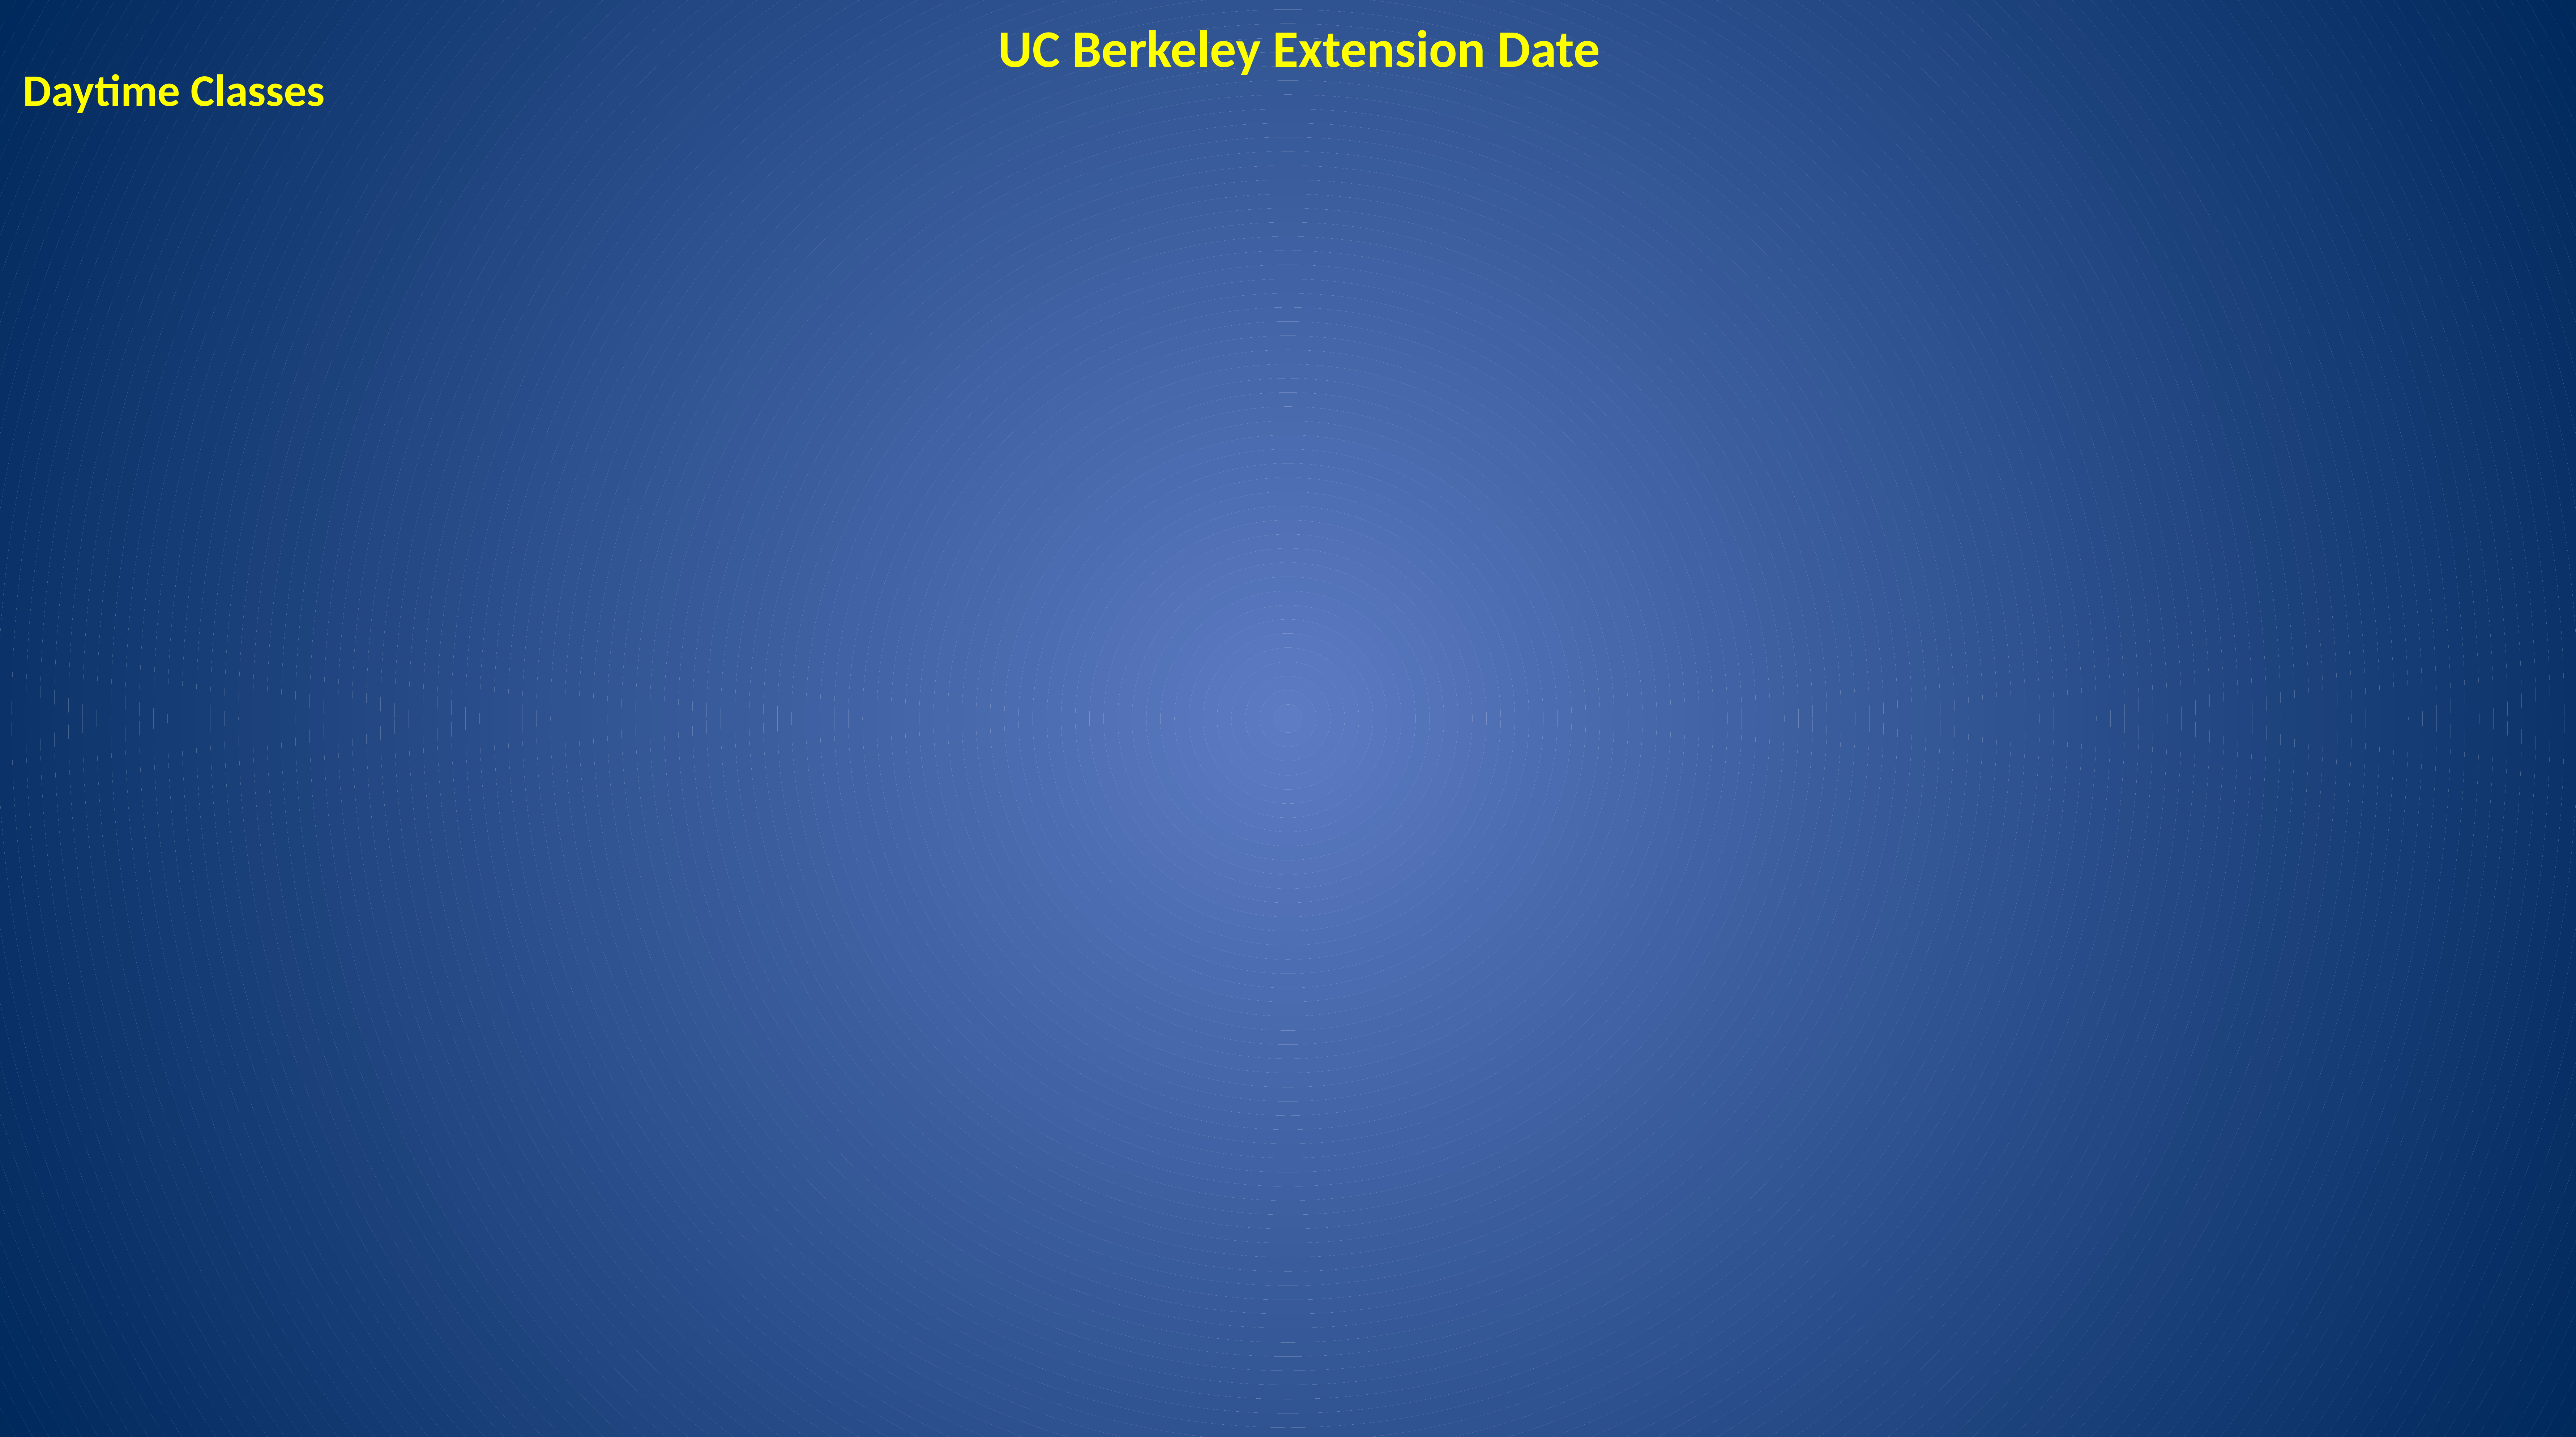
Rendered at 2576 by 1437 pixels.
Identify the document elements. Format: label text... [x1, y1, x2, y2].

table_cell [22, 546, 294, 558]
table_cell [294, 166, 565, 179]
table_cell [565, 301, 1053, 313]
table_cell [294, 460, 565, 472]
text_box UC Berkeley Extension Date [140, 10, 2458, 81]
table_cell [22, 680, 294, 692]
table_cell [565, 595, 1053, 607]
table_cell [294, 142, 565, 154]
table_cell [22, 607, 294, 619]
table_header [2409, 117, 2544, 130]
table_cell [565, 460, 1053, 472]
table_cell [1053, 533, 2409, 546]
table_cell [2409, 436, 2544, 448]
table_cell [2409, 570, 2544, 582]
table_cell [294, 130, 565, 142]
table_cell [565, 313, 1053, 325]
table_cell [2409, 509, 2544, 521]
table_cell [565, 546, 1053, 558]
table_cell [2409, 179, 2544, 191]
table_cell [294, 338, 565, 350]
table_cell [22, 289, 294, 301]
table_cell [1053, 631, 2409, 643]
table_cell [565, 375, 1053, 386]
table_cell [565, 472, 1053, 484]
table_cell [1053, 460, 2409, 472]
table_cell [294, 656, 565, 668]
table_cell [2409, 252, 2544, 264]
table_cell [22, 362, 294, 375]
table_cell [1053, 399, 2409, 411]
table_cell [565, 386, 1053, 399]
table_cell [1053, 472, 2409, 484]
table_cell [294, 215, 565, 228]
table_cell [2409, 656, 2544, 668]
table_cell [565, 497, 1053, 509]
table_cell [22, 411, 294, 423]
table_cell [22, 142, 294, 154]
table_cell [294, 582, 565, 595]
table_cell [1053, 252, 2409, 264]
table_cell [294, 546, 565, 558]
table_cell [565, 582, 1053, 595]
title Daytime Classes [0, 52, 398, 124]
table_cell [22, 191, 294, 203]
table_cell [22, 179, 294, 191]
table_cell [2409, 203, 2544, 215]
table_cell [2409, 350, 2544, 362]
table_cell [2409, 338, 2544, 350]
table_cell [565, 325, 1053, 338]
table_cell [1053, 154, 2409, 166]
table_cell [22, 264, 294, 277]
table_cell [294, 619, 565, 631]
table_cell [1053, 325, 2409, 338]
table_cell [2409, 399, 2544, 411]
table_header [1053, 117, 2409, 130]
table_cell [294, 240, 565, 252]
table_cell [1053, 179, 2409, 191]
table_cell [22, 350, 294, 362]
table_cell [294, 570, 565, 582]
table_cell [22, 154, 294, 166]
table_cell [565, 643, 1053, 656]
table_cell [2409, 607, 2544, 619]
table_cell [22, 228, 294, 240]
table_cell [22, 130, 294, 142]
table_cell [565, 411, 1053, 423]
table_cell [294, 595, 565, 607]
table_cell [1053, 203, 2409, 215]
table_cell [2409, 595, 2544, 607]
table_cell [1053, 484, 2409, 497]
table_cell [565, 338, 1053, 350]
table_cell [2409, 558, 2544, 570]
table_cell [1053, 264, 2409, 277]
table_cell [1053, 375, 2409, 386]
table_cell [22, 472, 294, 484]
table_cell [22, 497, 294, 509]
table_cell [2409, 386, 2544, 399]
table_cell [294, 301, 565, 313]
table_cell [1053, 423, 2409, 436]
table_cell [2409, 301, 2544, 313]
table_cell [1053, 607, 2409, 619]
table_cell [22, 509, 294, 521]
table_cell [1053, 656, 2409, 668]
table_cell [2409, 142, 2544, 154]
table_cell [1053, 130, 2409, 142]
table_cell [2409, 277, 2544, 289]
table_cell [565, 289, 1053, 301]
table_cell [22, 166, 294, 179]
table_cell [294, 692, 565, 705]
table_cell [1053, 362, 2409, 375]
table_cell [1053, 228, 2409, 240]
table_cell [294, 668, 565, 680]
table_cell [1053, 619, 2409, 631]
table_cell [22, 399, 294, 411]
table_cell [1053, 680, 2409, 692]
table_cell [2409, 240, 2544, 252]
table_cell [294, 484, 565, 497]
table_header [22, 124, 294, 130]
table_cell [294, 509, 565, 521]
table_cell [22, 643, 294, 656]
table_cell [294, 607, 565, 619]
table_cell [2409, 166, 2544, 179]
table_cell [294, 643, 565, 656]
table_cell [294, 399, 565, 411]
table_cell [565, 423, 1053, 436]
table_cell [1053, 289, 2409, 301]
table_cell [1053, 448, 2409, 460]
table_cell [294, 350, 565, 362]
table_cell [565, 130, 1053, 142]
table_cell [294, 154, 565, 166]
table_cell [2409, 264, 2544, 277]
table_cell [2409, 130, 2544, 142]
table_cell [1053, 350, 2409, 362]
table_cell [22, 240, 294, 252]
table_cell [565, 680, 1053, 692]
table_cell [294, 325, 565, 338]
table_cell [565, 558, 1053, 570]
table_cell [565, 264, 1053, 277]
table_cell [1053, 595, 2409, 607]
table_cell [565, 166, 1053, 179]
table_cell [565, 656, 1053, 668]
table_cell [565, 277, 1053, 289]
table_cell [22, 252, 294, 264]
table_cell [22, 386, 294, 399]
table_cell [22, 631, 294, 643]
table_cell [294, 313, 565, 325]
table_cell [2409, 668, 2544, 680]
table_cell [2409, 375, 2544, 386]
table_cell [565, 668, 1053, 680]
table_cell [565, 631, 1053, 643]
table_cell [22, 215, 294, 228]
table_cell [22, 692, 294, 705]
table_cell [1053, 277, 2409, 289]
table_cell [1053, 338, 2409, 350]
table_cell [2409, 289, 2544, 301]
table_cell [565, 362, 1053, 375]
table_cell [22, 325, 294, 338]
table_cell [1053, 692, 2409, 705]
table_cell [2409, 680, 2544, 692]
table_cell [294, 362, 565, 375]
table_cell [294, 252, 565, 264]
table_cell [565, 484, 1053, 497]
table_cell [1053, 313, 2409, 325]
table_cell [1053, 142, 2409, 154]
table_cell [294, 472, 565, 484]
table_cell [565, 509, 1053, 521]
table_cell [2409, 411, 2544, 423]
table_cell [22, 423, 294, 436]
table_cell [22, 436, 294, 448]
table_cell [1053, 582, 2409, 595]
table_cell [565, 619, 1053, 631]
table_cell [2409, 497, 2544, 509]
table_cell [22, 338, 294, 350]
table_cell [22, 313, 294, 325]
table_cell [565, 607, 1053, 619]
table_cell [22, 656, 294, 668]
table_cell [22, 484, 294, 497]
table_cell [565, 203, 1053, 215]
table_cell [565, 240, 1053, 252]
table_cell [1053, 166, 2409, 179]
table_cell [1053, 509, 2409, 521]
table_cell [22, 375, 294, 386]
table_cell [294, 191, 565, 203]
table_cell [2409, 362, 2544, 375]
table_cell [1053, 215, 2409, 228]
table_cell [294, 386, 565, 399]
table_cell [294, 533, 565, 546]
table_cell [2409, 521, 2544, 533]
table_cell [565, 521, 1053, 533]
table_cell [2409, 472, 2544, 484]
table_cell [1053, 191, 2409, 203]
table_cell [294, 179, 565, 191]
table_cell [294, 375, 565, 386]
table_cell [1053, 570, 2409, 582]
table_cell [22, 277, 294, 289]
table_cell [2409, 228, 2544, 240]
table_cell [1053, 386, 2409, 399]
table_cell [22, 582, 294, 595]
table_cell [22, 668, 294, 680]
table_cell [22, 521, 294, 533]
table_cell [1053, 546, 2409, 558]
table_cell [2409, 191, 2544, 203]
table_cell [1053, 240, 2409, 252]
table_cell [294, 521, 565, 533]
table_cell [565, 350, 1053, 362]
table_cell [294, 277, 565, 289]
table_cell [22, 460, 294, 472]
table_cell [2409, 546, 2544, 558]
table_cell [22, 533, 294, 546]
table_cell [565, 692, 1053, 705]
table_cell [294, 264, 565, 277]
table_cell [565, 154, 1053, 166]
table_cell [294, 411, 565, 423]
table_cell [565, 533, 1053, 546]
table_cell [2409, 325, 2544, 338]
table_cell [1053, 411, 2409, 423]
table_cell [22, 595, 294, 607]
table_cell [2409, 484, 2544, 497]
table_header [565, 117, 1053, 130]
table_cell [294, 289, 565, 301]
table_cell [2409, 313, 2544, 325]
table_cell [22, 448, 294, 460]
table_cell [22, 301, 294, 313]
table_cell [2409, 631, 2544, 643]
table_cell [294, 423, 565, 436]
table_cell [294, 436, 565, 448]
table_cell [2409, 215, 2544, 228]
table_cell [565, 142, 1053, 154]
table_cell [565, 252, 1053, 264]
table_cell [2409, 423, 2544, 436]
table_cell [2409, 460, 2544, 472]
table_cell [294, 228, 565, 240]
table_cell [2409, 619, 2544, 631]
table_cell [565, 570, 1053, 582]
table_cell [565, 448, 1053, 460]
table_cell [1053, 643, 2409, 656]
table_cell [565, 228, 1053, 240]
table_cell [1053, 436, 2409, 448]
table_cell [294, 631, 565, 643]
table_cell [2409, 582, 2544, 595]
table_cell [294, 558, 565, 570]
table_cell [1053, 668, 2409, 680]
table_cell [1053, 521, 2409, 533]
table_cell [2409, 154, 2544, 166]
table_cell [1053, 301, 2409, 313]
table_cell [2409, 533, 2544, 546]
table_cell [1053, 558, 2409, 570]
table_cell [565, 191, 1053, 203]
table_cell [22, 558, 294, 570]
table_cell [2409, 448, 2544, 460]
table_cell [1053, 497, 2409, 509]
table_cell [565, 436, 1053, 448]
table_header [294, 117, 565, 130]
table_cell [565, 399, 1053, 411]
table_cell [294, 680, 565, 692]
table_cell [565, 215, 1053, 228]
table_cell [2409, 692, 2544, 705]
table_cell [2409, 643, 2544, 656]
table_cell [22, 619, 294, 631]
table_cell [294, 497, 565, 509]
table_cell [565, 179, 1053, 191]
table_cell [22, 570, 294, 582]
table_cell [294, 203, 565, 215]
table_cell [294, 448, 565, 460]
table_cell [22, 203, 294, 215]
